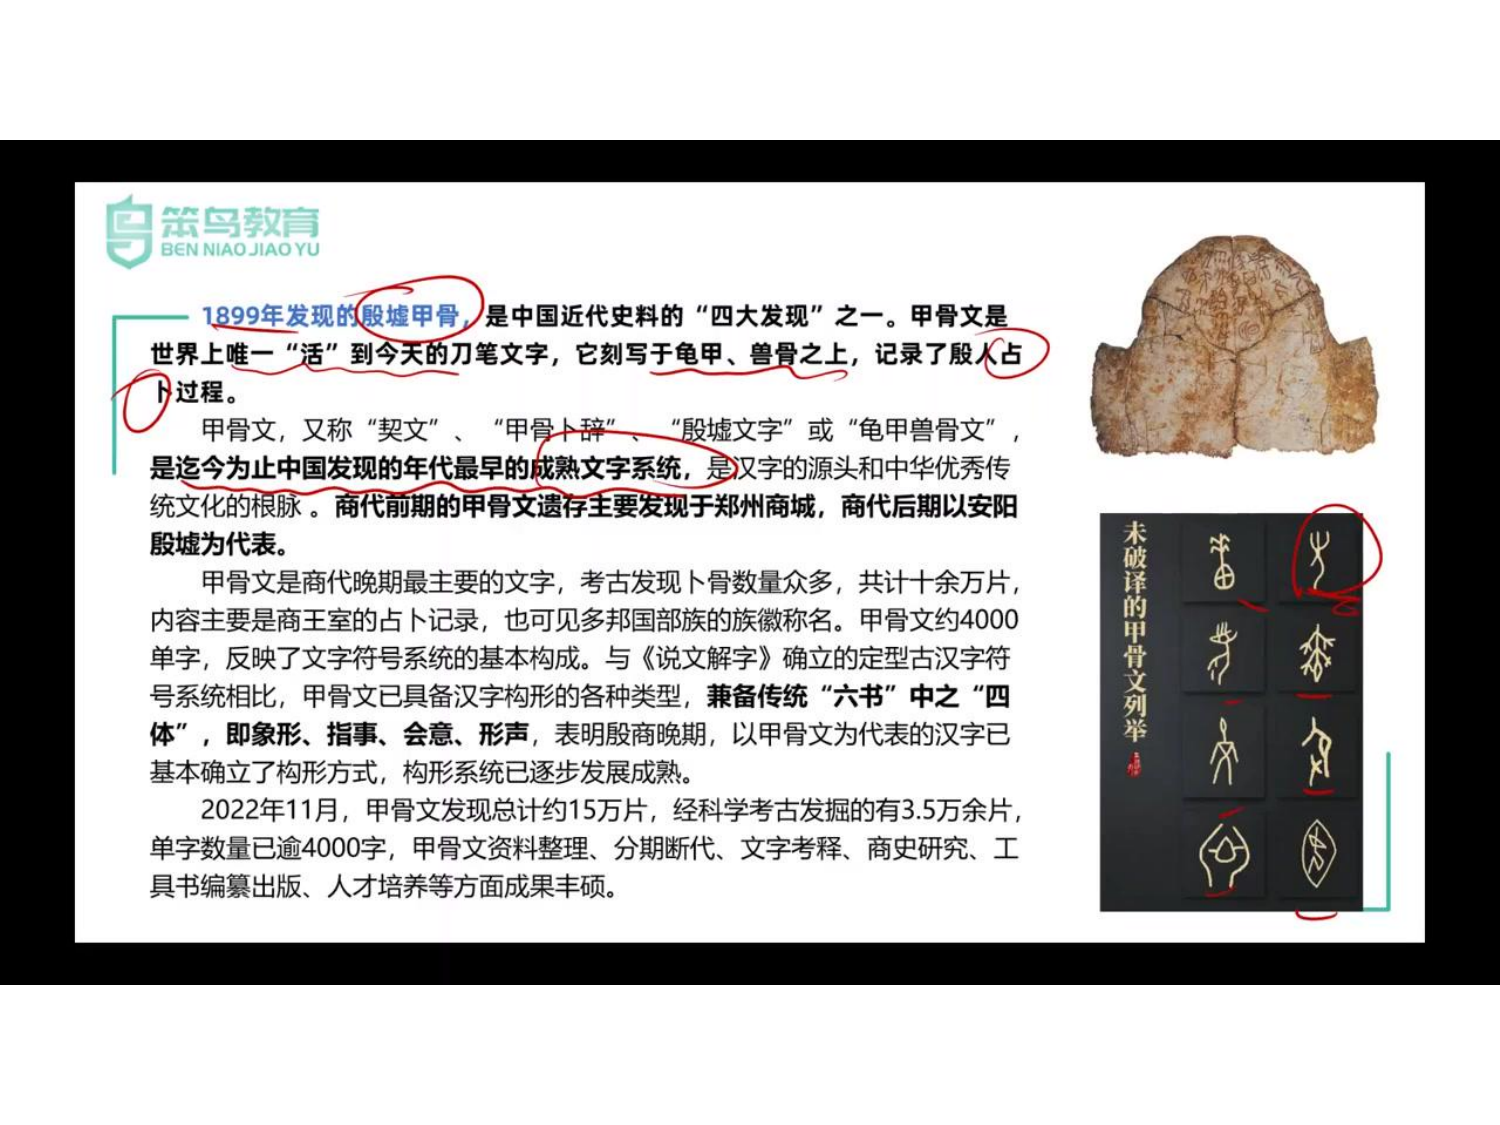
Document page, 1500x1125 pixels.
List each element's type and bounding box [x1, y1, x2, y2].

picture [0, 140, 1500, 985]
